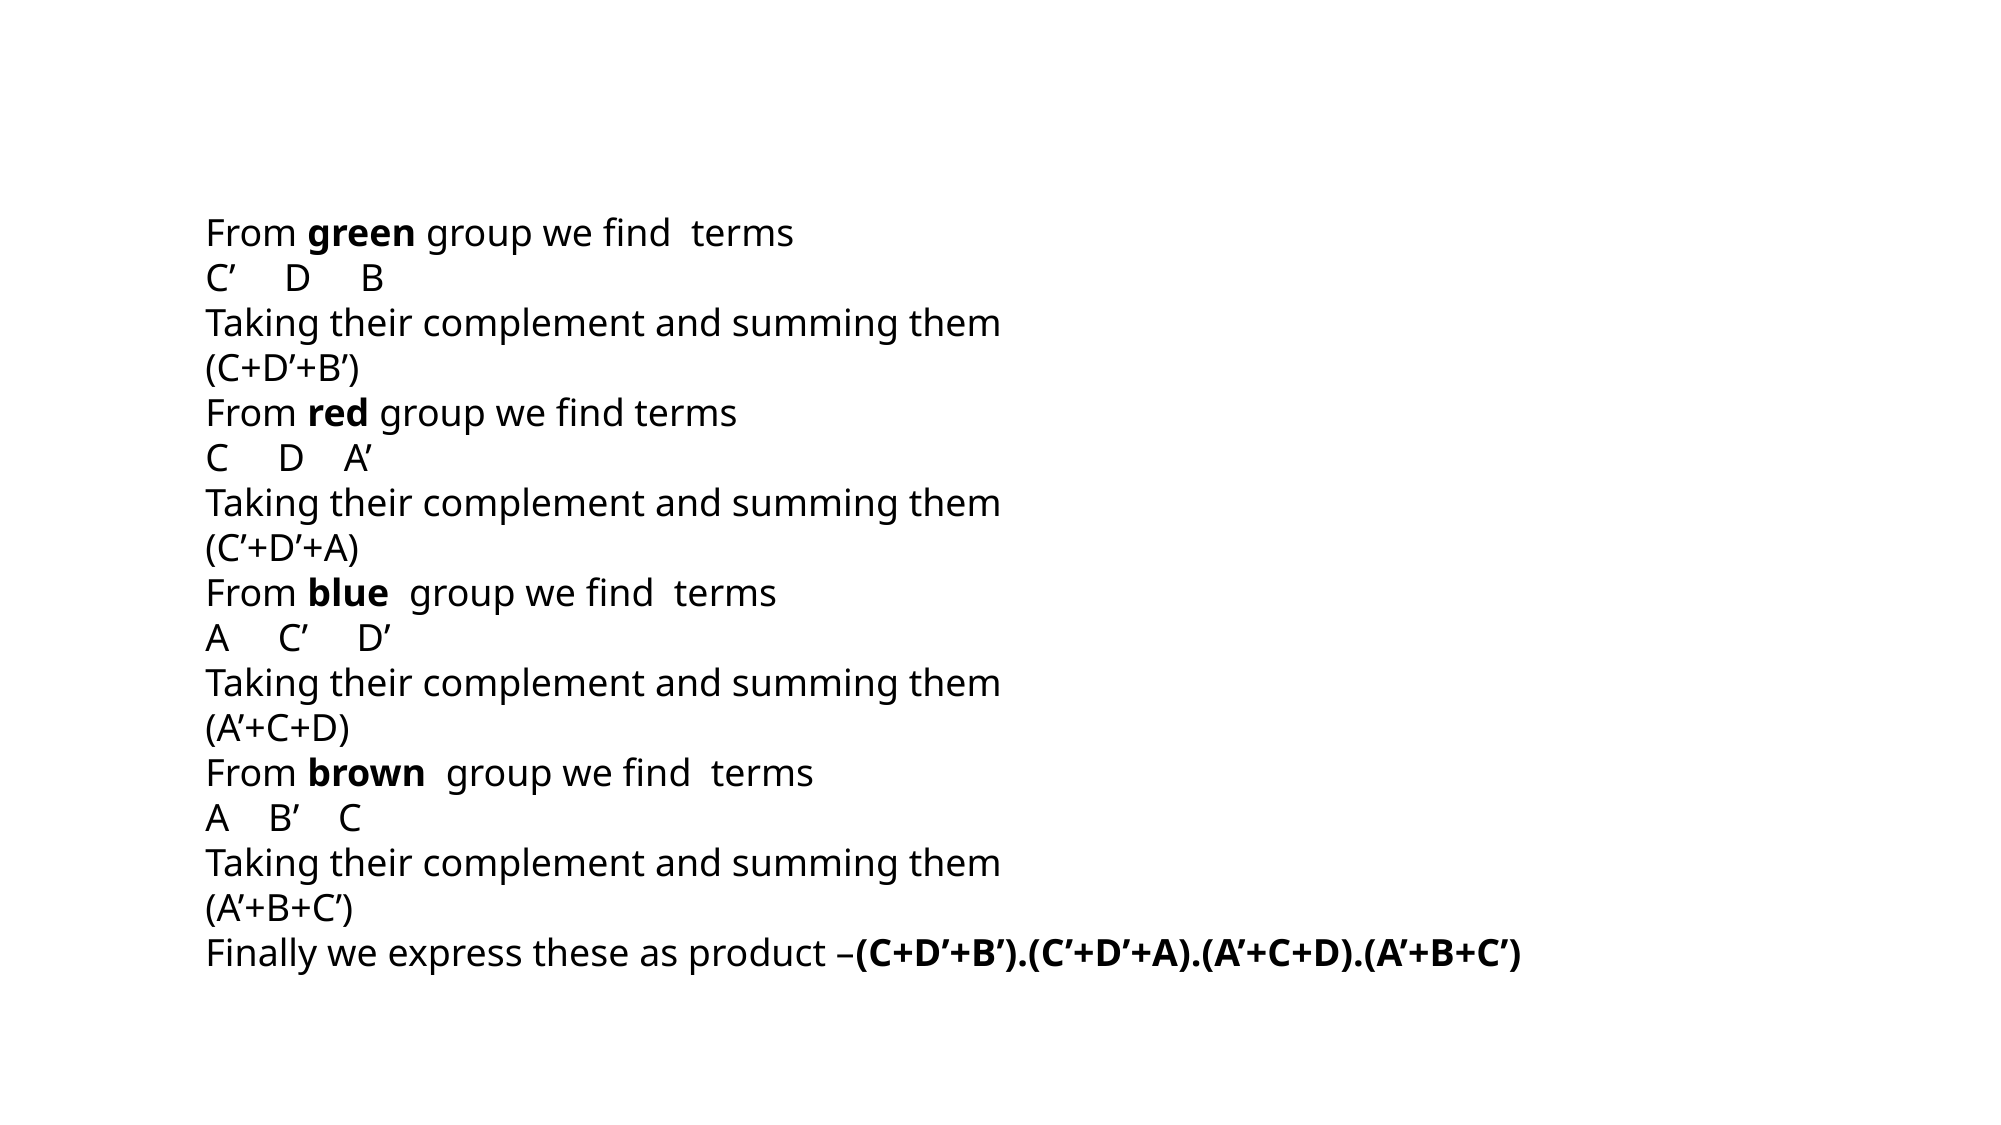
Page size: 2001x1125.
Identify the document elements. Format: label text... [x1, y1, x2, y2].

text_box From green group we find terms C’ D B Taking their complement and summing them (C+D’+B’) From red group we find terms C D A’ Taking their complement and summing them (C’+D’+A) From blue group we find terms A C’ D’ Taking their complement and summing them (A’+C+D) From brown group we find terms A B’ C Taking their complement and summing them (A’+B+C’) Finally we express these as product –(C+D’+B’).(C’+D’+A).(A’+C+D).(A’+B+C’) [190, 201, 1972, 982]
